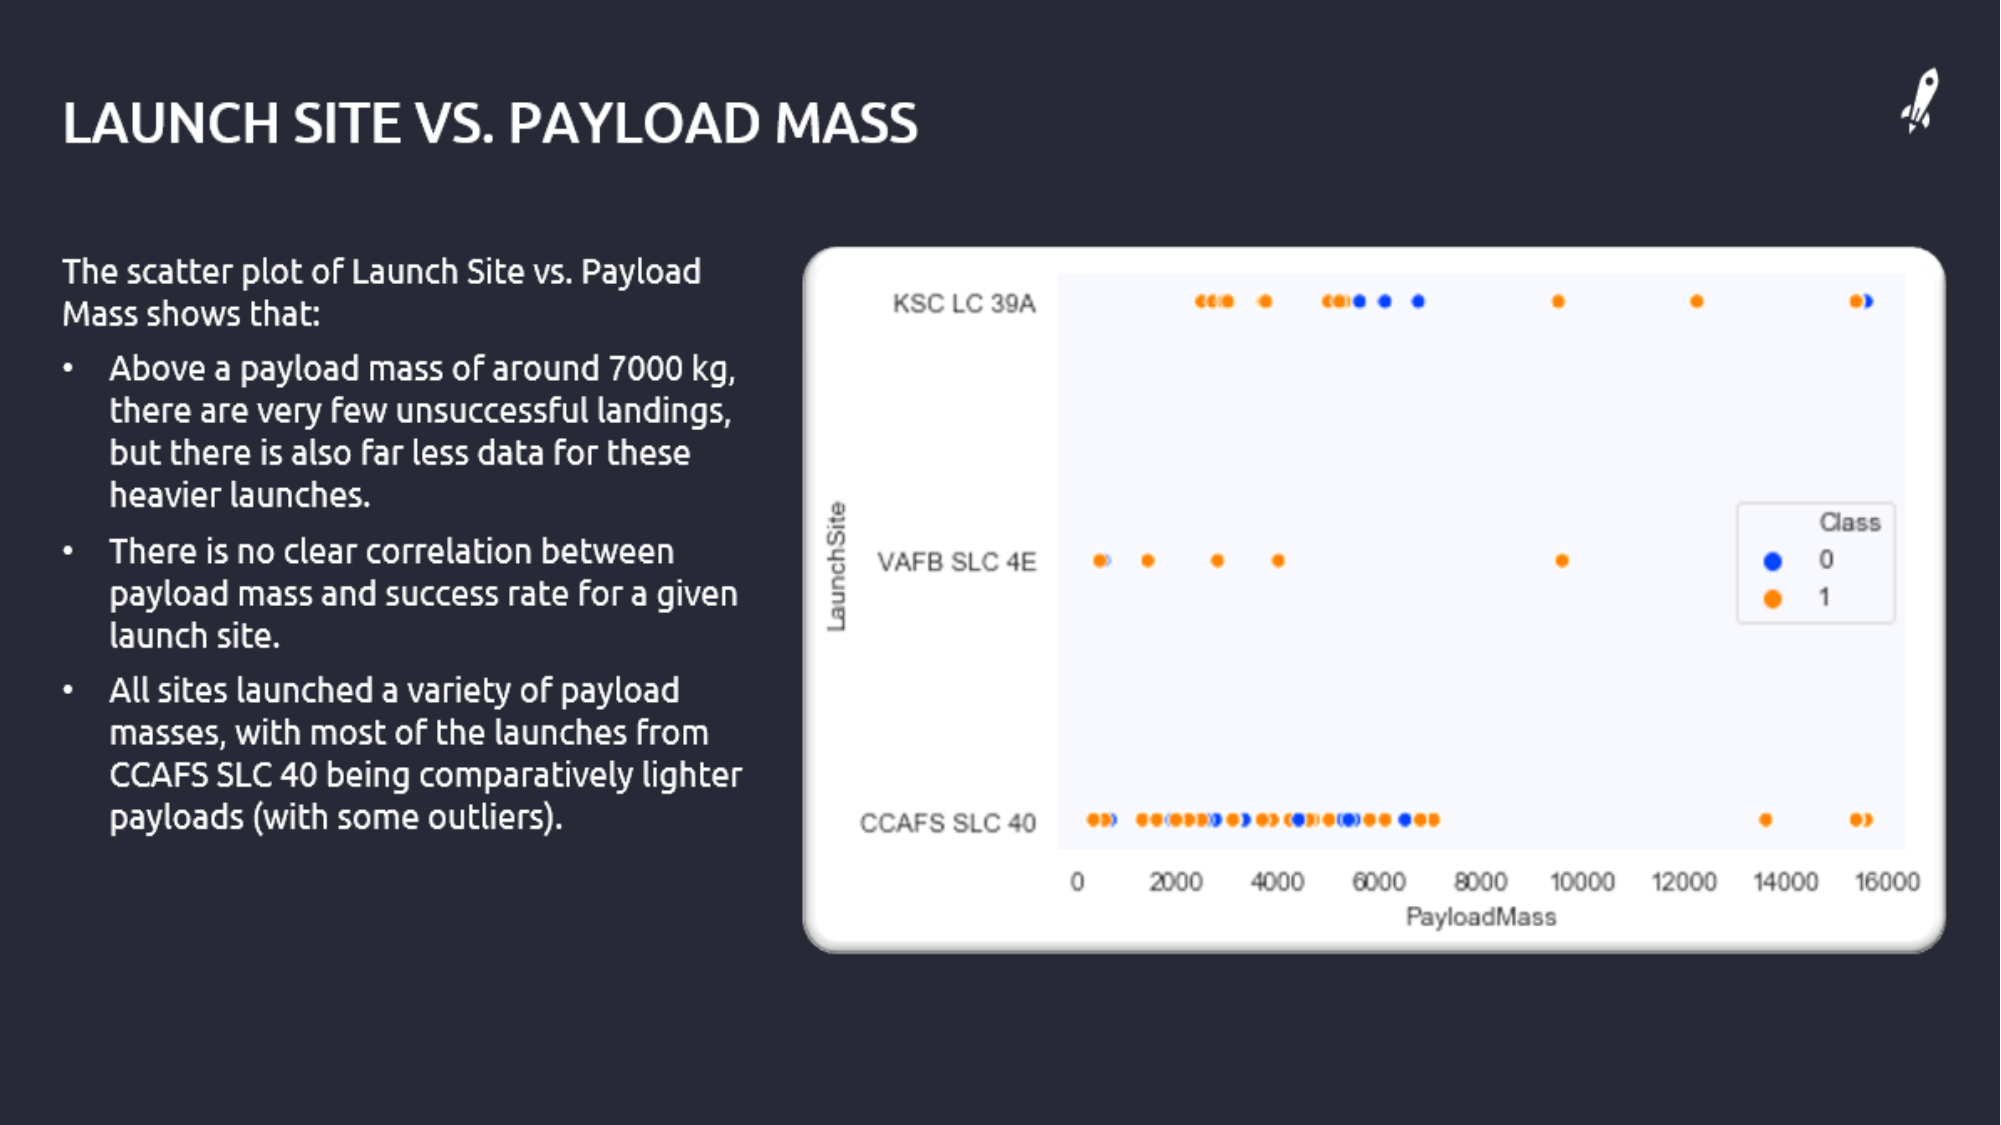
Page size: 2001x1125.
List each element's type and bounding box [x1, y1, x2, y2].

list [0, 0, 2000, 1125]
